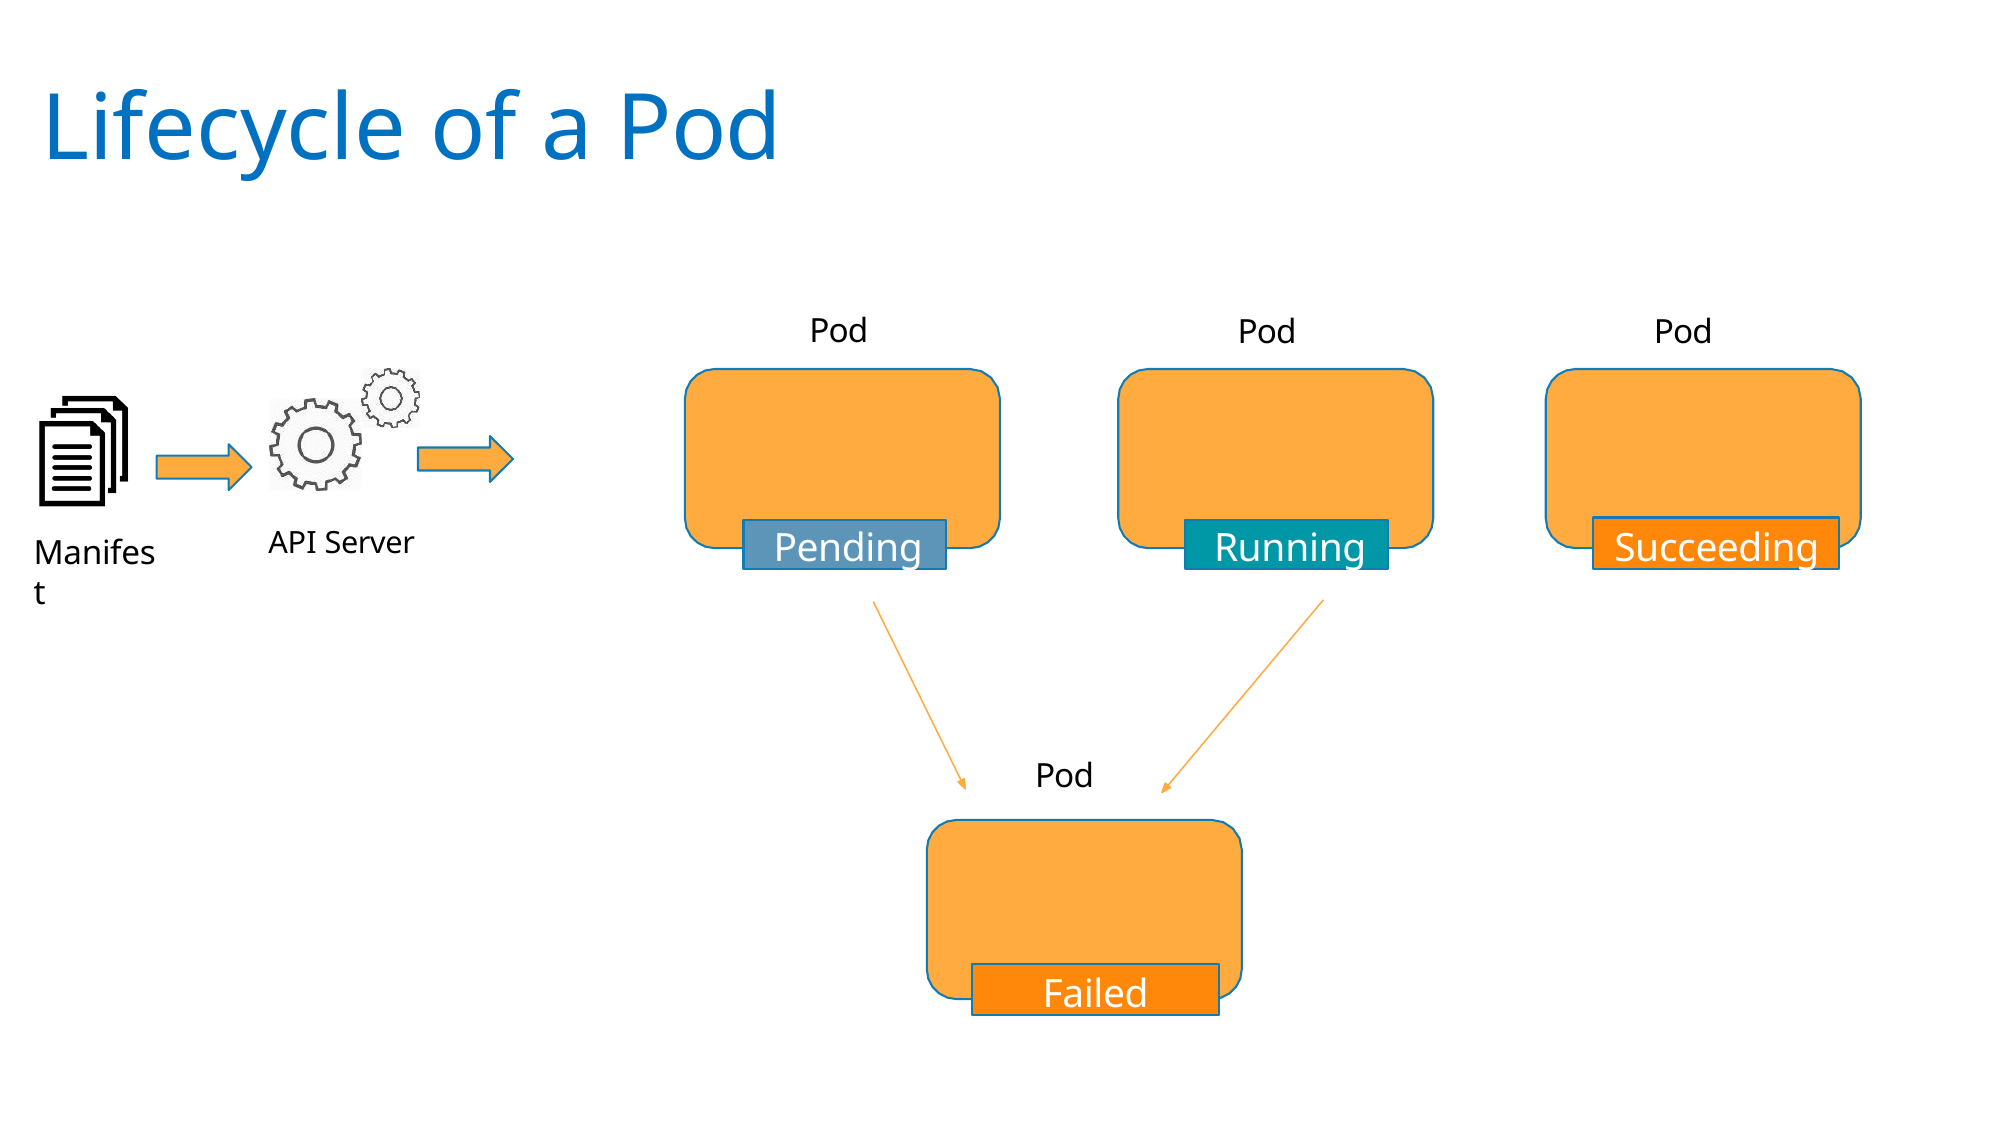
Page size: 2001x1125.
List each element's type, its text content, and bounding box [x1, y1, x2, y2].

text_box Pod [1651, 307, 1716, 351]
text_box Manifest [30, 528, 163, 612]
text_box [155, 442, 253, 492]
text_box Pod [806, 306, 872, 350]
text_box Pod [1032, 751, 1098, 794]
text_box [872, 600, 967, 791]
text_box Pending [743, 550, 947, 569]
title Lifecycle of a Pod [38, 0, 1000, 217]
picture [38, 395, 129, 508]
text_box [269, 369, 515, 491]
text_box Pod [1234, 307, 1300, 351]
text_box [925, 818, 1244, 1001]
text_box Succeeding [1592, 550, 1840, 569]
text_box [1116, 367, 1435, 550]
text_box Failed [972, 1001, 1219, 1015]
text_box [1544, 367, 1863, 550]
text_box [1160, 598, 1325, 794]
text_box API Server [265, 520, 419, 560]
text_box Running [1185, 550, 1389, 569]
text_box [683, 367, 1002, 550]
